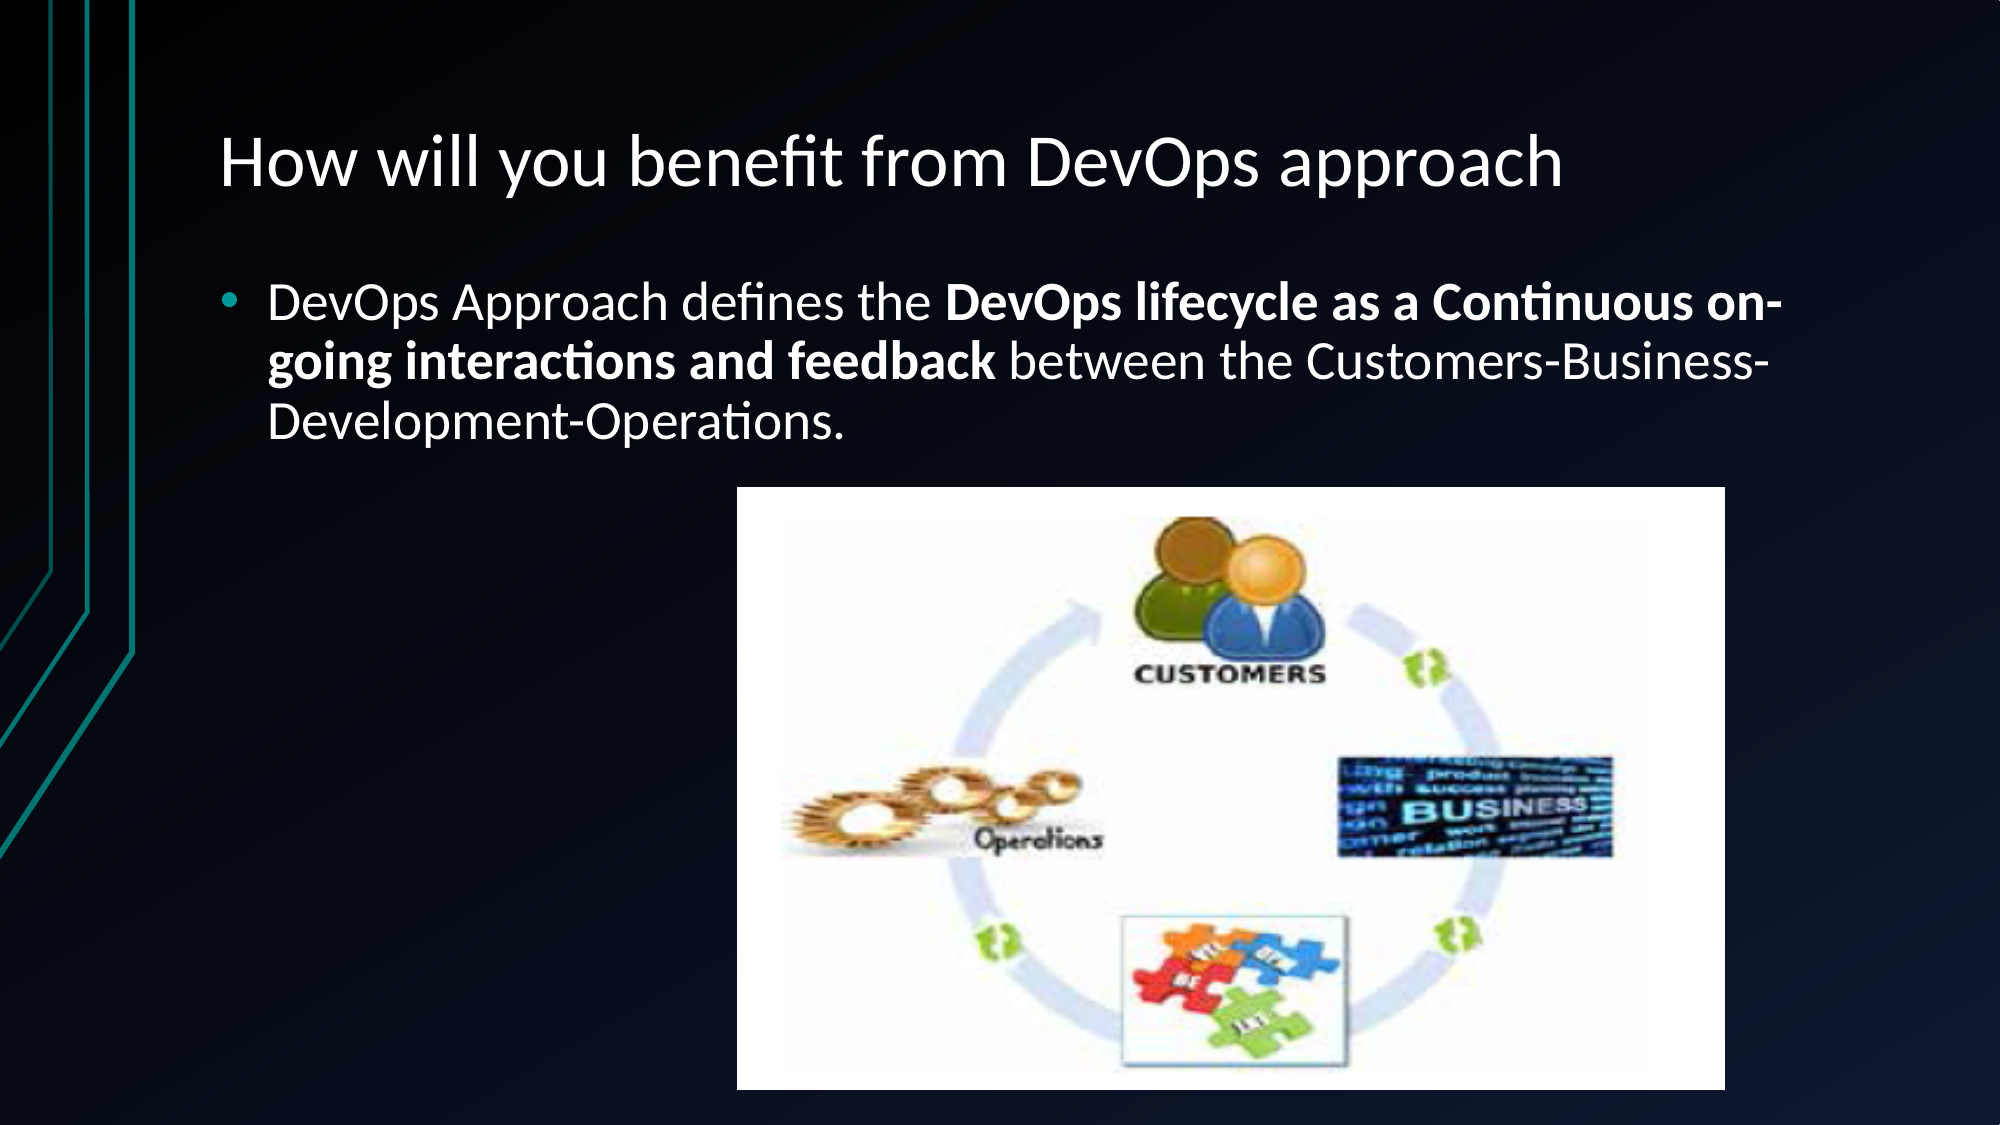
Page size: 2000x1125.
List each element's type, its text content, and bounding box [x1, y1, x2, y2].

title How will you benefit from DevOps approach [199, 45, 1900, 213]
list DevOps Approach defines the DevOps lifecycle as a Continuous on-going interactions and feedback between the Customers-Business-Development-Operations. [199, 262, 1900, 463]
picture [736, 487, 1725, 1090]
